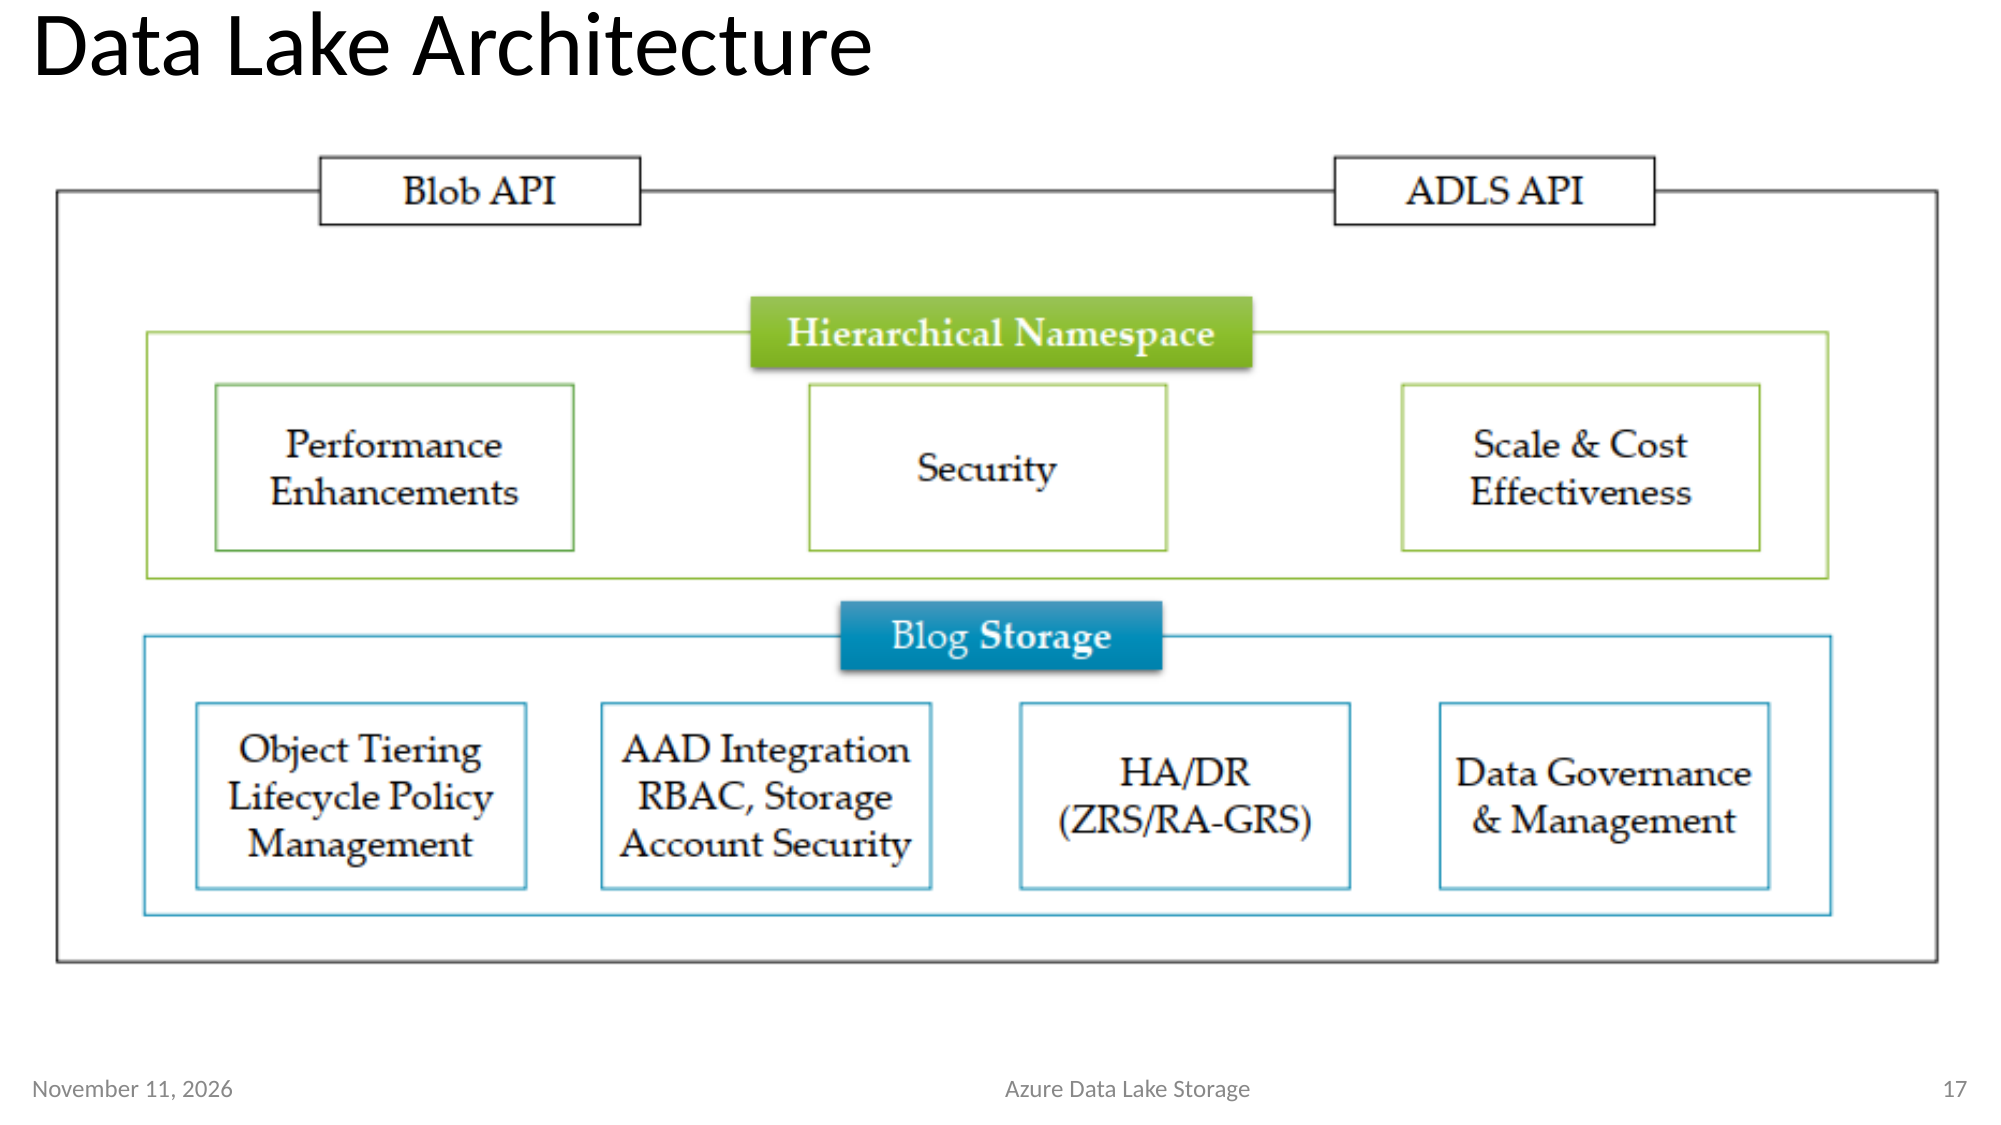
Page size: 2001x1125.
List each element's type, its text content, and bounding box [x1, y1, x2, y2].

title Data Lake Architecture [17, 4, 1983, 87]
slide_number 17 [1877, 1057, 1983, 1117]
footer Azure Data Lake Storage [454, 1057, 1803, 1117]
picture [50, 149, 1950, 976]
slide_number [17, 1057, 426, 1117]
